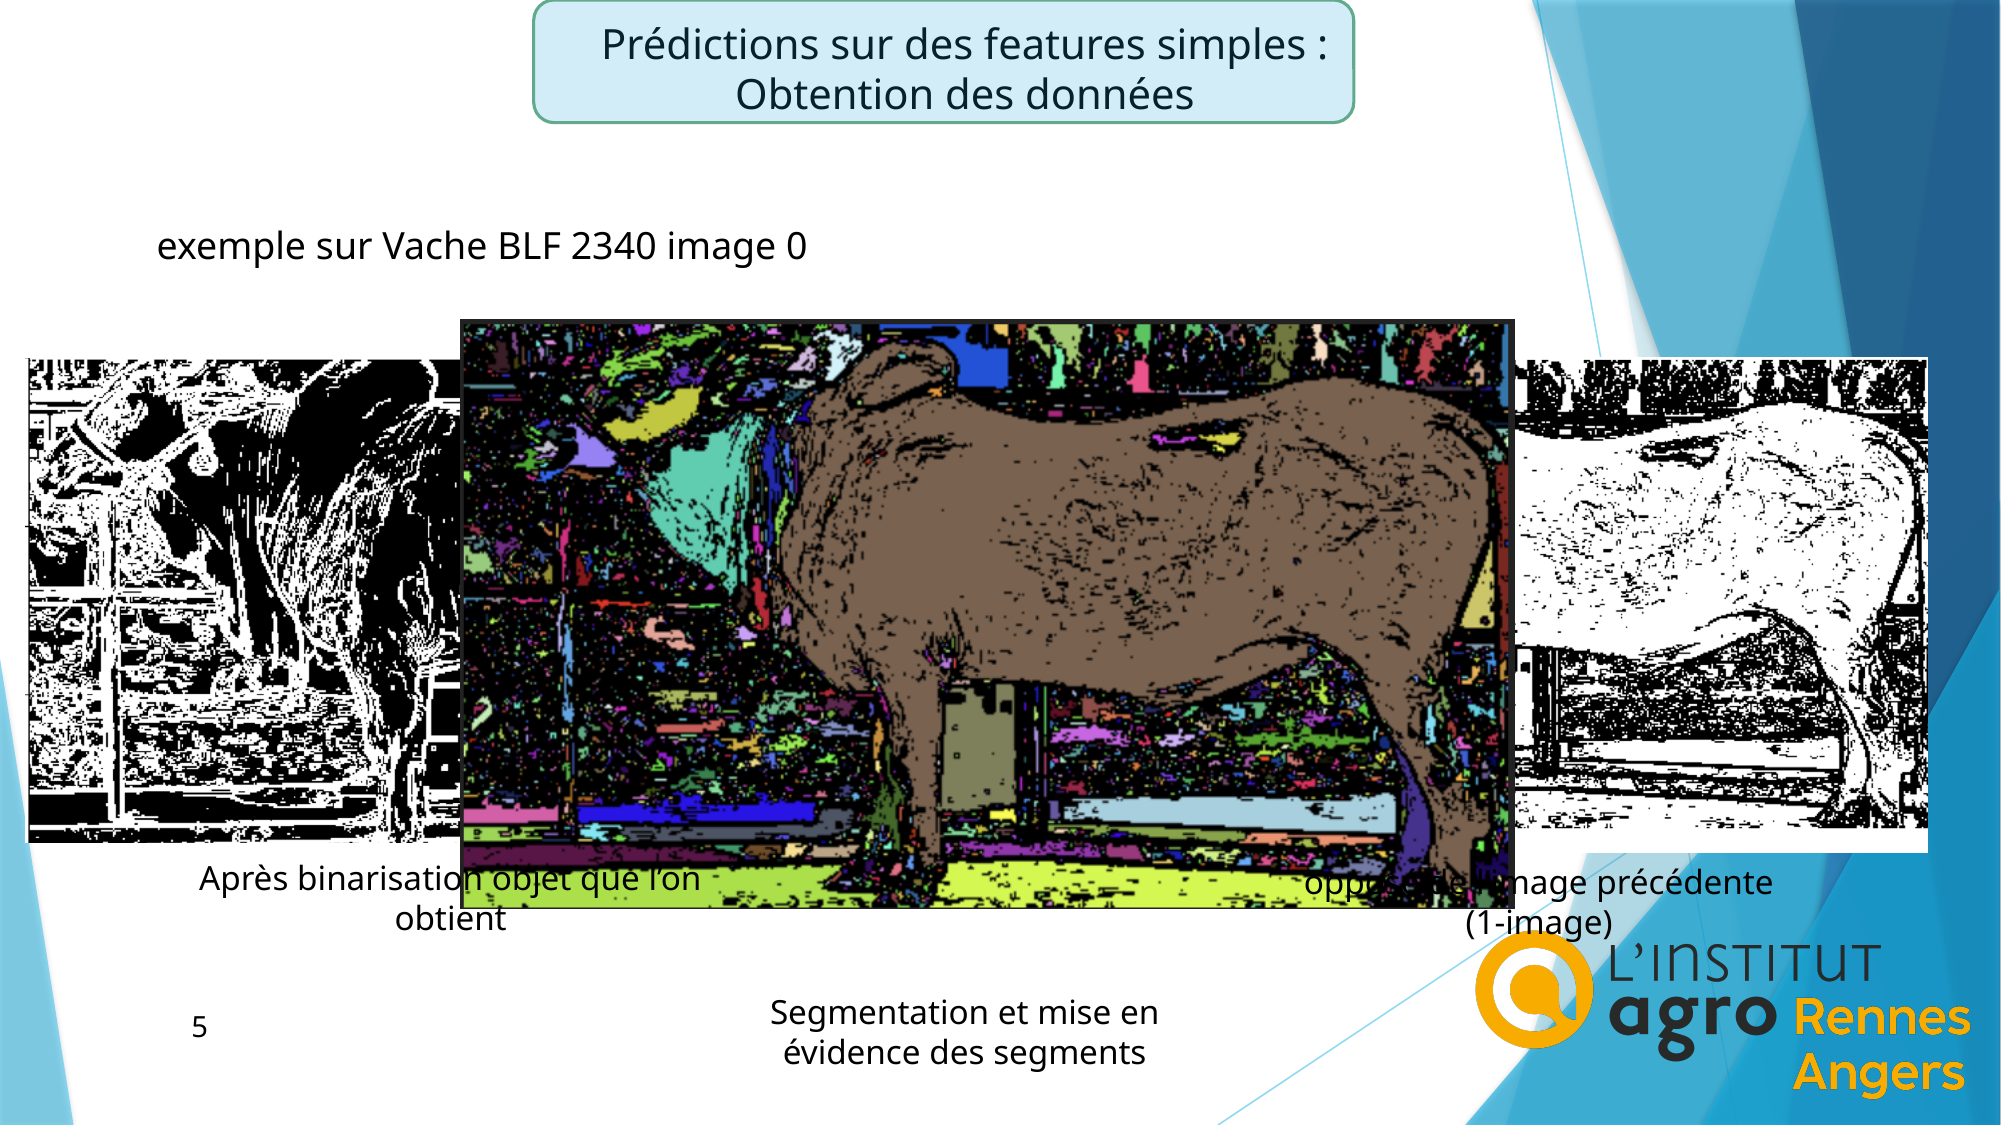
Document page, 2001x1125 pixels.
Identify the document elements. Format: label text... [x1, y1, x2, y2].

text_box [532, 0, 1356, 125]
picture [1437, 892, 2001, 1125]
slide_number 5 [111, 998, 224, 1058]
picture [24, 319, 1928, 909]
text_box Après binarisation objet que l’on obtient [181, 852, 721, 945]
text_box exemple sur Vache BLF 2340 image 0 [141, 214, 1147, 320]
title Prédictions sur des features simples : Obtention des données [450, 9, 1480, 179]
text_box Segmentation et mise en évidence des segments [695, 983, 1235, 1079]
text_box opposé de l’image précédente (1-image) [1269, 864, 1809, 949]
